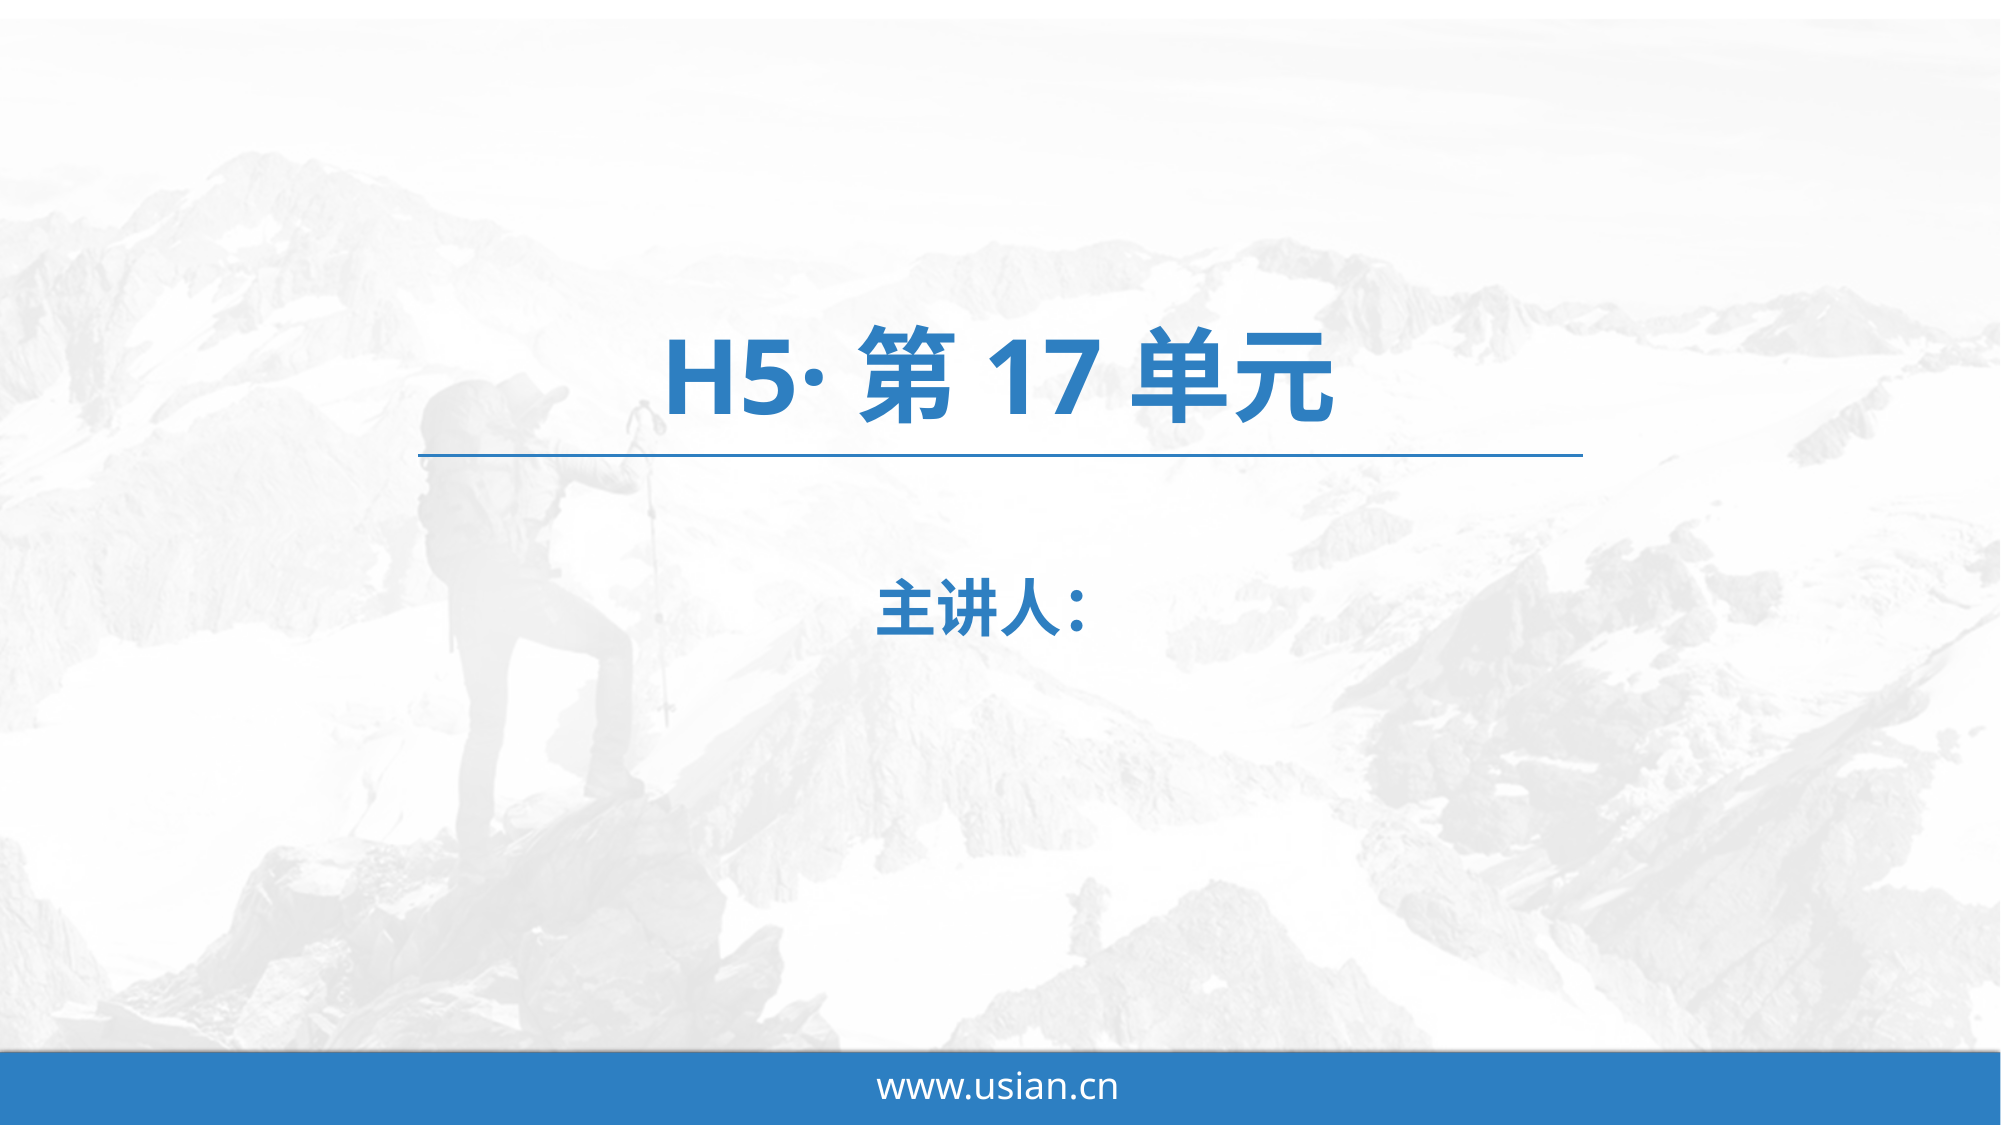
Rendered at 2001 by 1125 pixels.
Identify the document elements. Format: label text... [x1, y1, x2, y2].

text_box 主讲人： [390, 561, 1608, 652]
text_box H5·第17单元 [389, 303, 1607, 444]
picture [0, 0, 2001, 1125]
